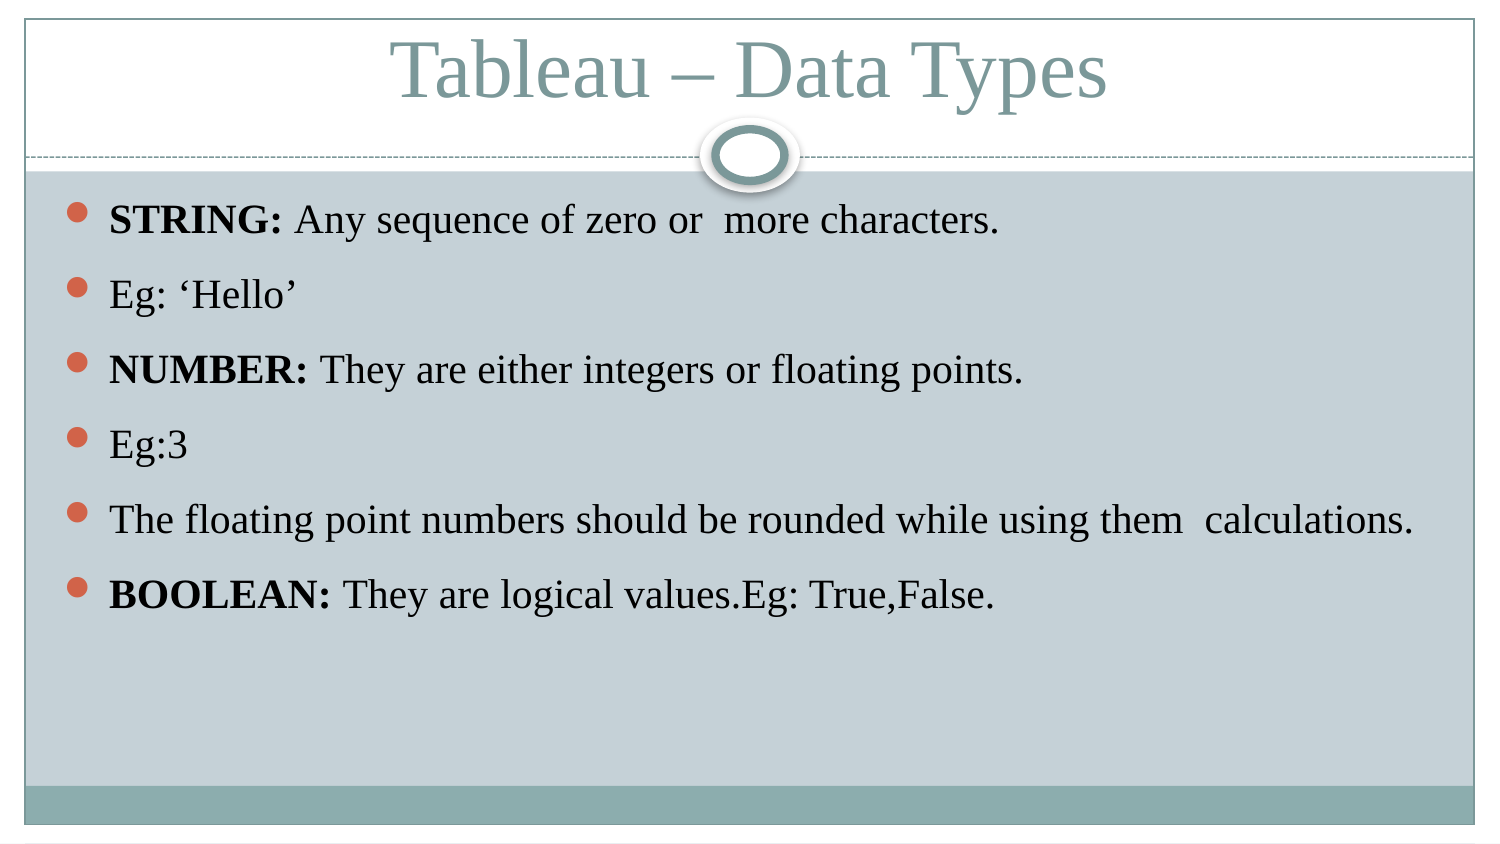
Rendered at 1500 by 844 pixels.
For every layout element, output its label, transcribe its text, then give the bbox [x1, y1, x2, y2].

list STRING: Any sequence of zero or more characters. Eg: ‘Hello’ NUMBER: They are either integers or floating points. Eg:3 The floating point numbers should be rounded while using them calculations. BOOLEAN: They are logical values.Eg: True,False. [49, 159, 1445, 751]
title Tableau – Data Types [49, 28, 1450, 122]
